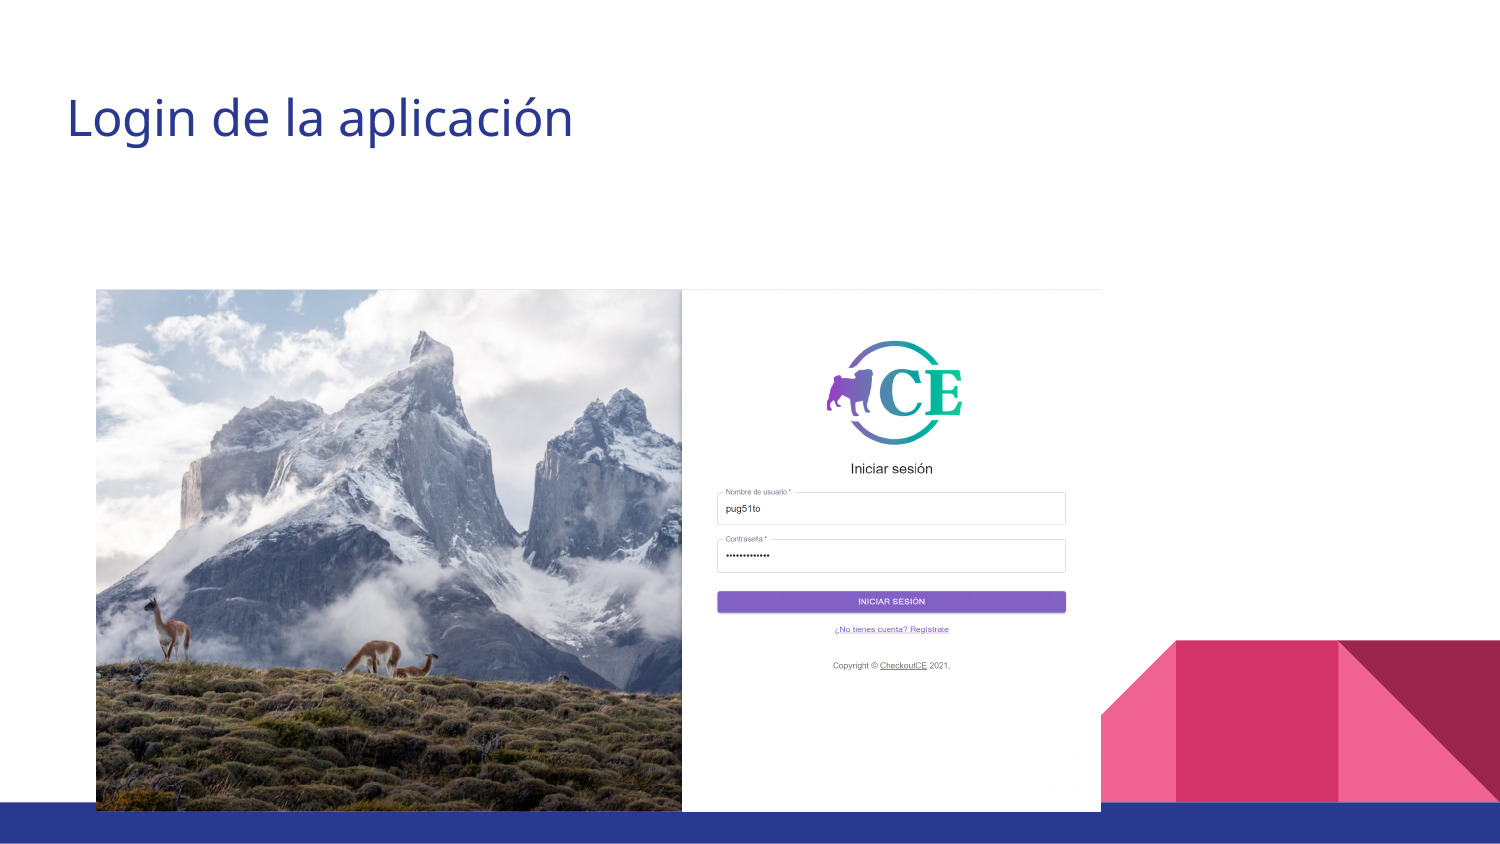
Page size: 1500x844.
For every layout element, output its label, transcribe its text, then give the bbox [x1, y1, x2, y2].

picture [96, 289, 1101, 812]
title Login de la aplicación [51, 67, 1449, 167]
